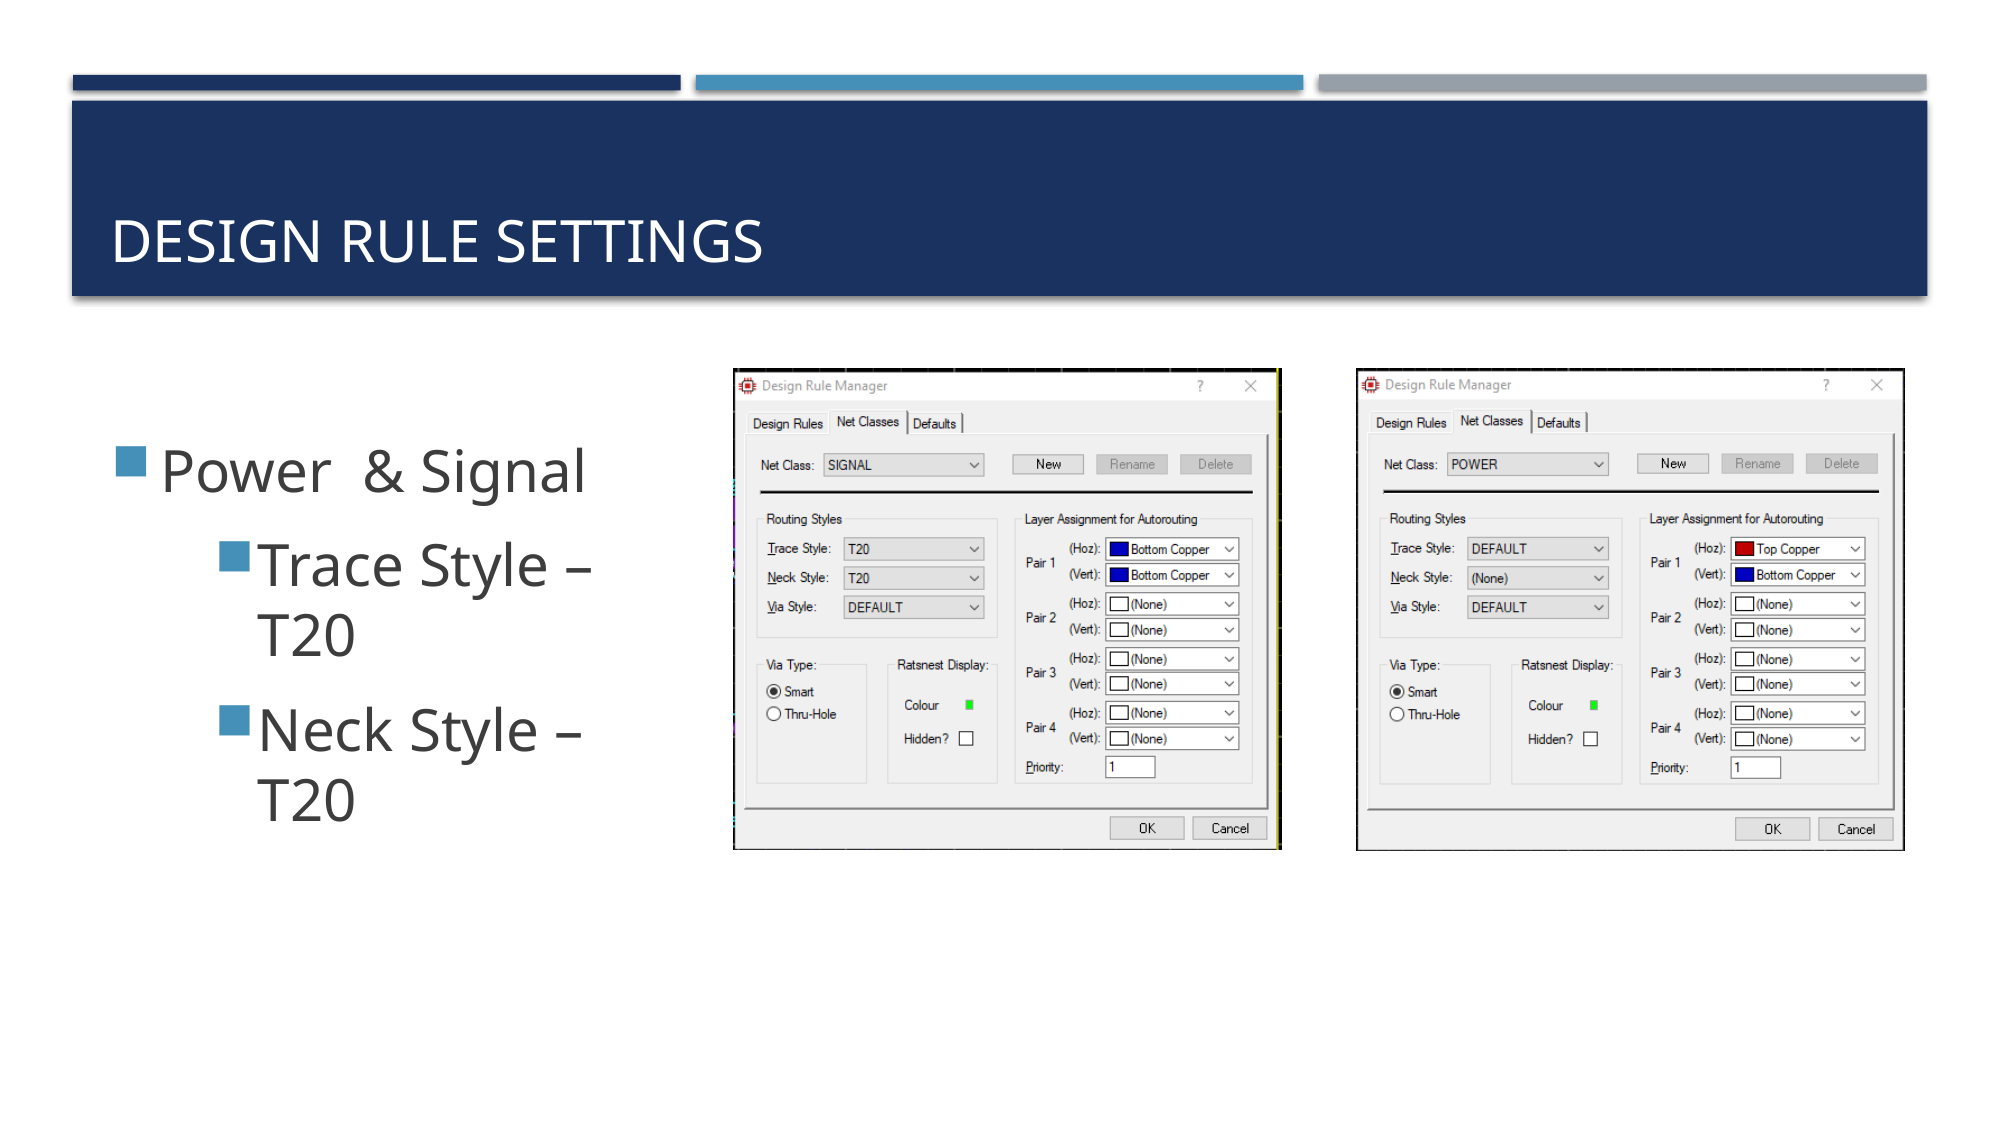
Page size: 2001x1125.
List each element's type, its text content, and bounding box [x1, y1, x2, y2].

title DESIGN RULE SETTINGS [95, 115, 1905, 282]
picture [1355, 368, 1906, 852]
list Power & Signal Trace Style – T20 Neck Style – T20 [95, 357, 691, 975]
picture [732, 368, 1282, 850]
